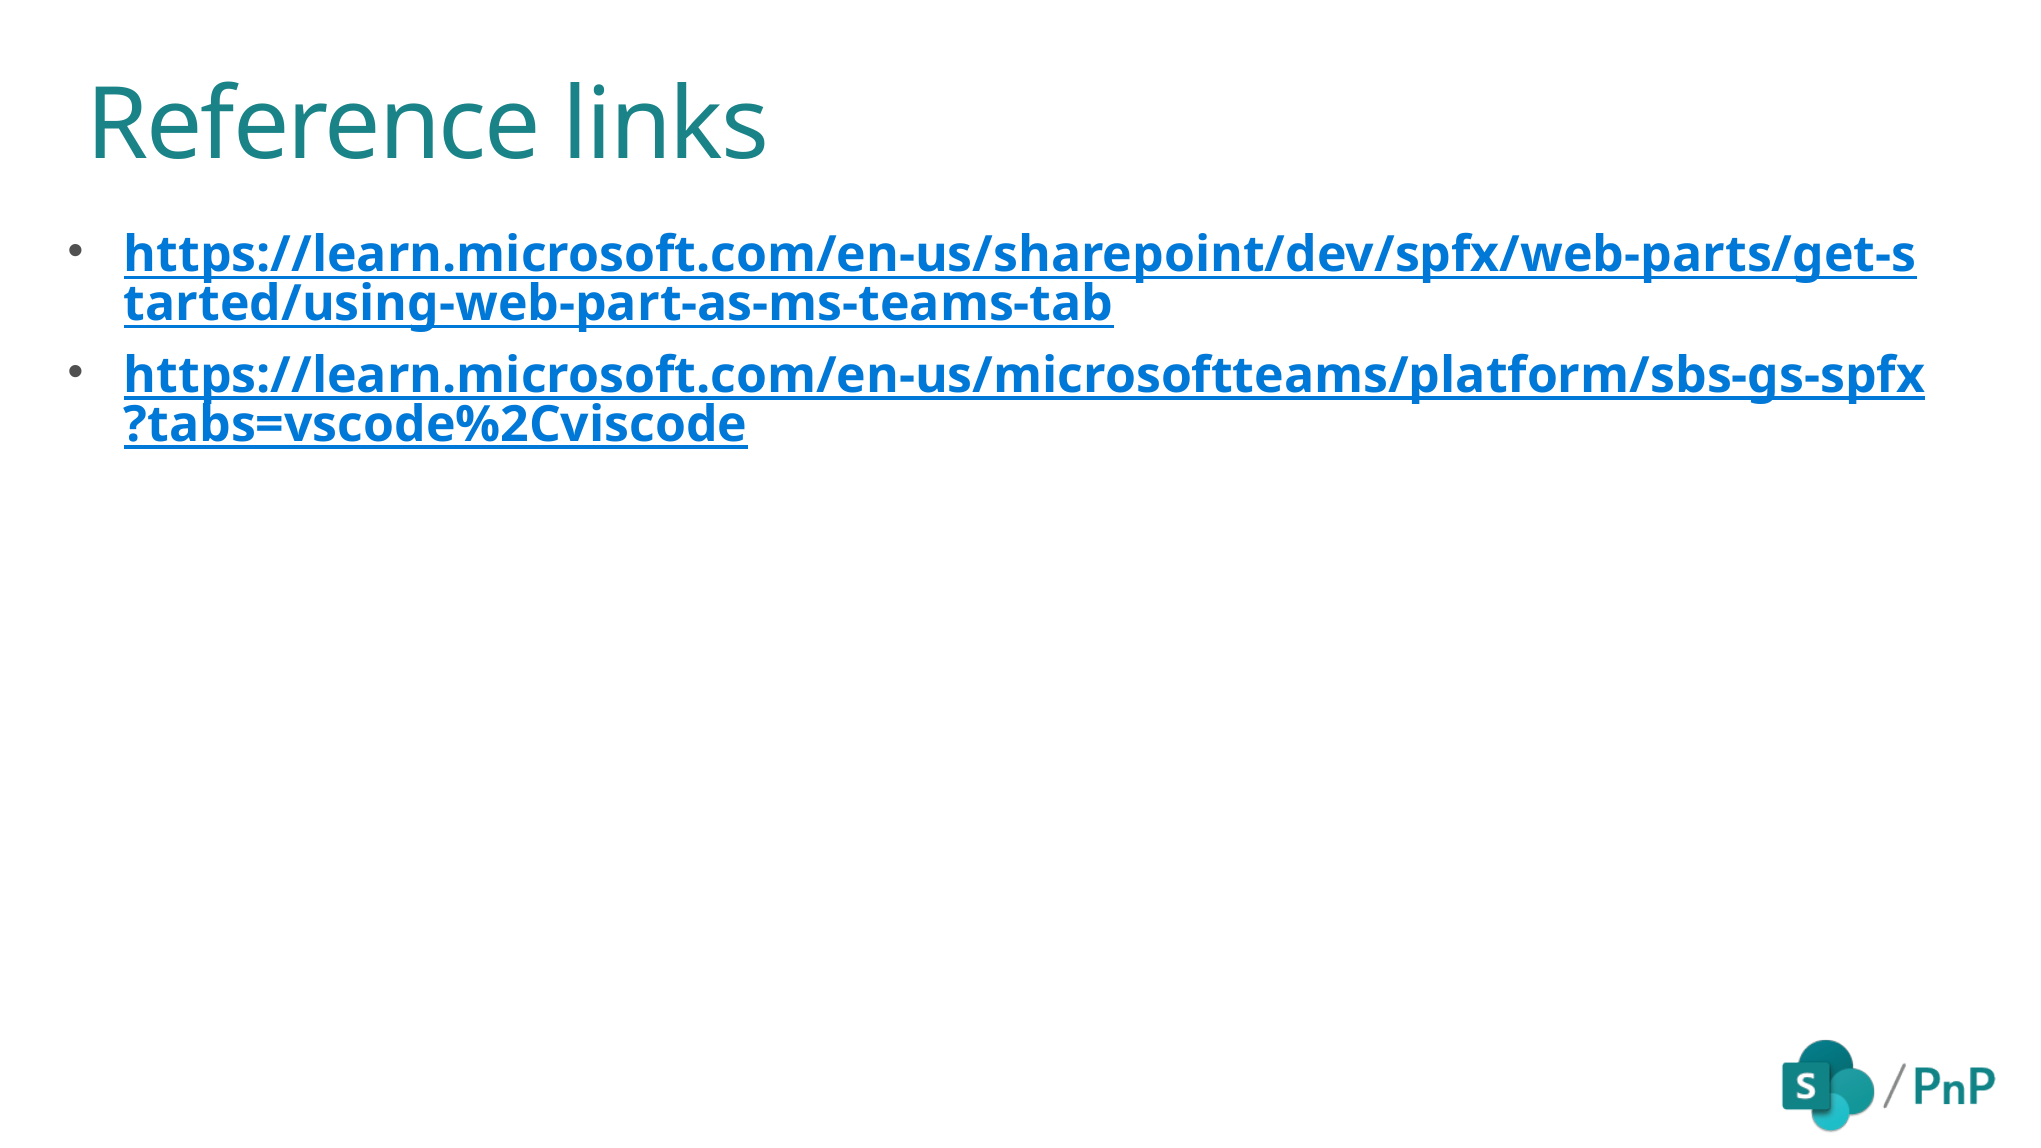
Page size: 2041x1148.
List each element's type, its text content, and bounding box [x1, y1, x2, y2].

text_box Reference links [62, 57, 2013, 208]
text_box https://learn.microsoft.com/en-us/sharepoint/dev/spfx/web-parts/get-started/using-web-part-as-ms-teams-tab https://learn.microsoft.com/en-us/microsoftteams/platform/sbs-gs-spfx?tabs=vscode%2Cviscode [43, 207, 1960, 435]
picture [1773, 1039, 1996, 1134]
